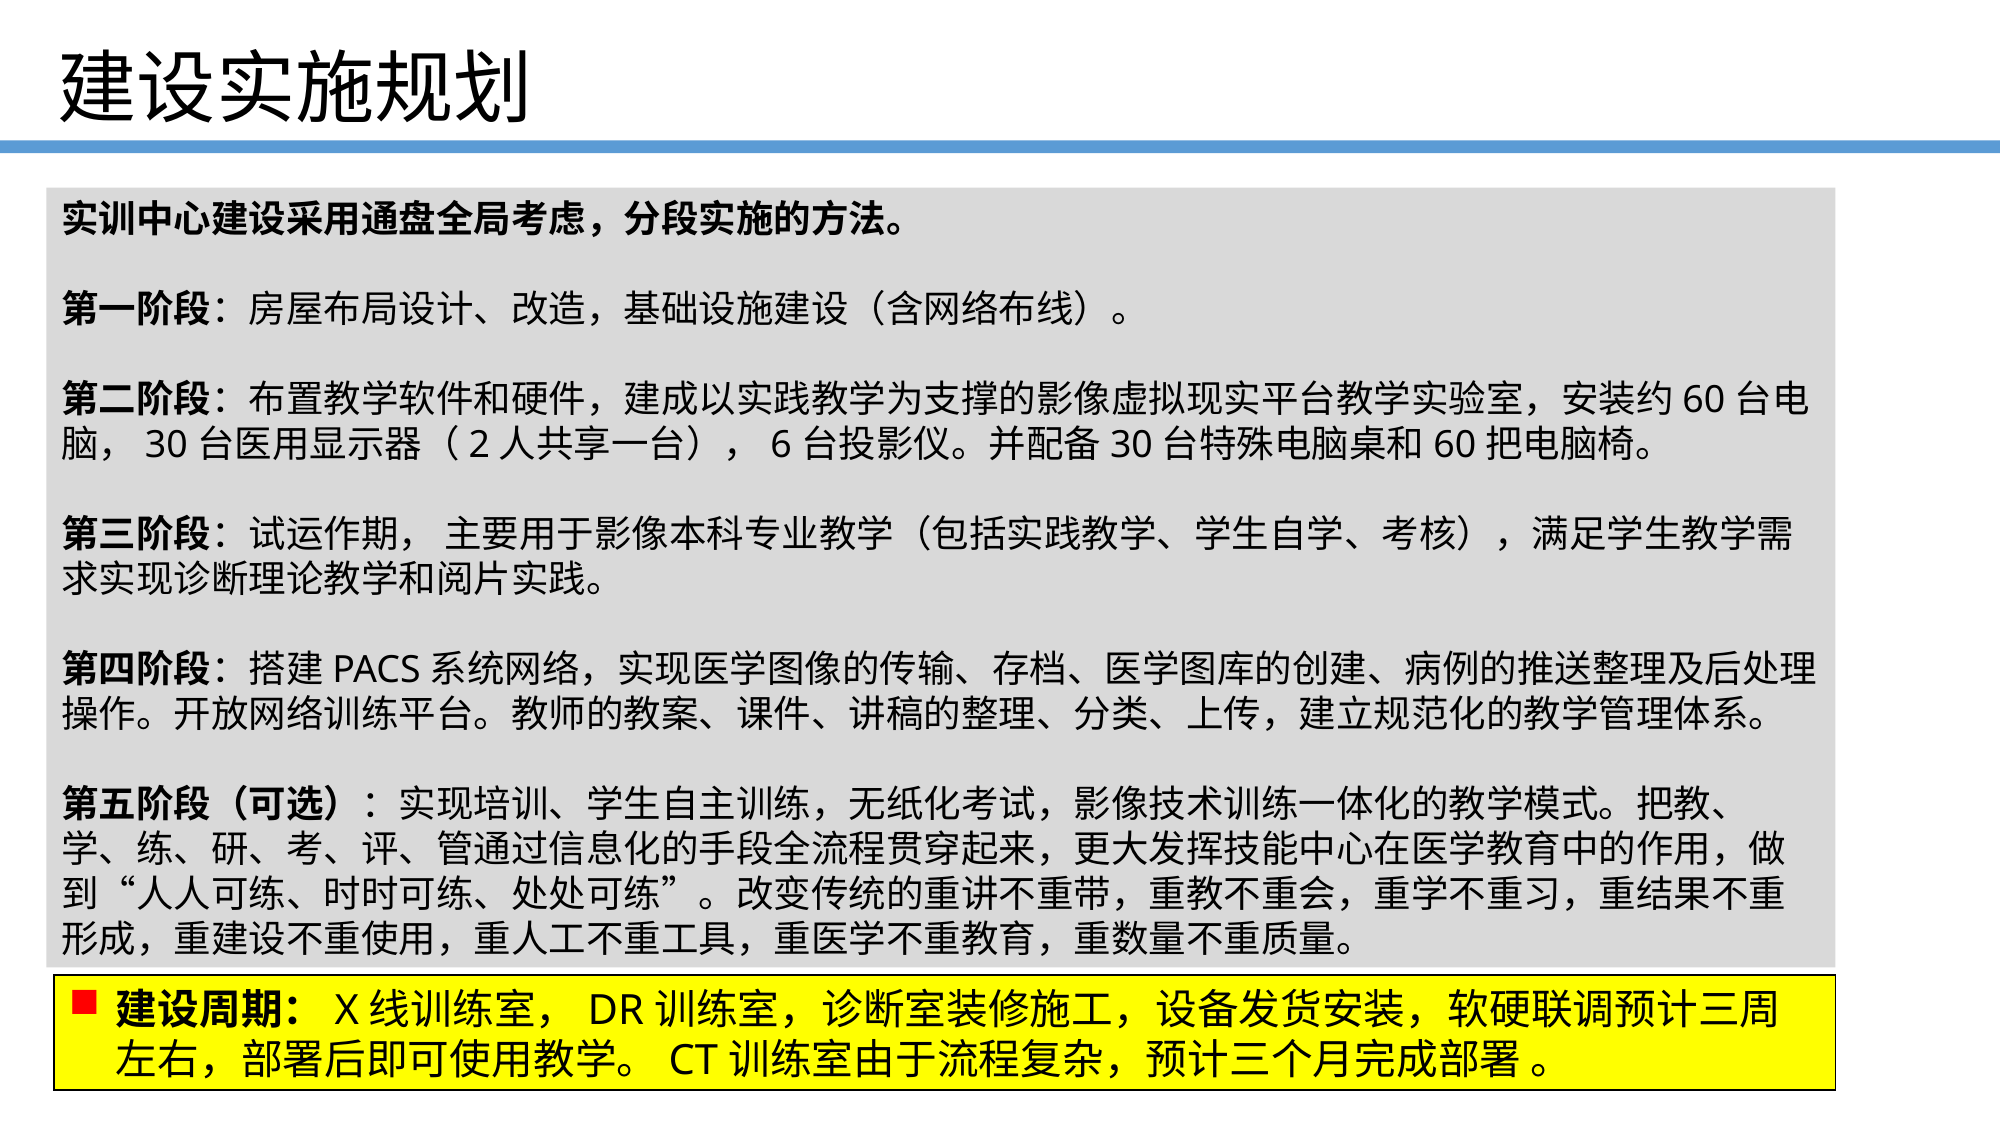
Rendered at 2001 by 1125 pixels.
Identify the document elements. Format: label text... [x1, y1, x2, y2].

text_box 建设周期：X线训练室，DR训练室，诊断室装修施工，设备发货安装，软硬联调预计三周左右，部署后即可使用教学。CT训练室由于流程复杂，预计三个月完成部署 。 [54, 975, 1836, 1090]
title 建设实施规划 [42, 0, 1768, 200]
text_box 实训中心建设采用通盘全局考虑，分段实施的方法。 第一阶段：房屋布局设计、改造，基础设施建设（含网络布线）。 第二阶段：布置教学软件和硬件，建成以实践教学为支撑的影像虚拟现实平台教学实验室，安装约60台电脑，30台医用显示器（2人共享一台），6台投影仪。并配备30台特殊电脑桌和60把电脑椅。 第三阶段：试运作期， 主要用于影像本科专业教学（包括实践教学、学生自学、考核），满足学生教学需求实现诊断理论教学和阅片实践。 第四阶段：搭建PACS系统网络，实现医学图像的传输、存档、医学图库的创建、病例的推送整理及后处理操作。开放网络训练平台。教师的教案、课件、讲稿的整理、分类、上传，建立规范化的教学管理体系。 第五阶段（可选）：实现培训、学生自主训练，无纸化考试，影像技术训练一体化的教学模式。把教、学、练、研、考、评、管通过信息化的手段全流程贯穿起来，更大发挥技能中心在医学教育中的作用，做到“人人可练、时时可练、处处可练”。改变传统的重讲不重带，重教不重会，重学不重习，重结果不重形成，重建设不重使用，重人工不重工具，重医学不重教育，重数量不重质量。 [46, 187, 1836, 968]
